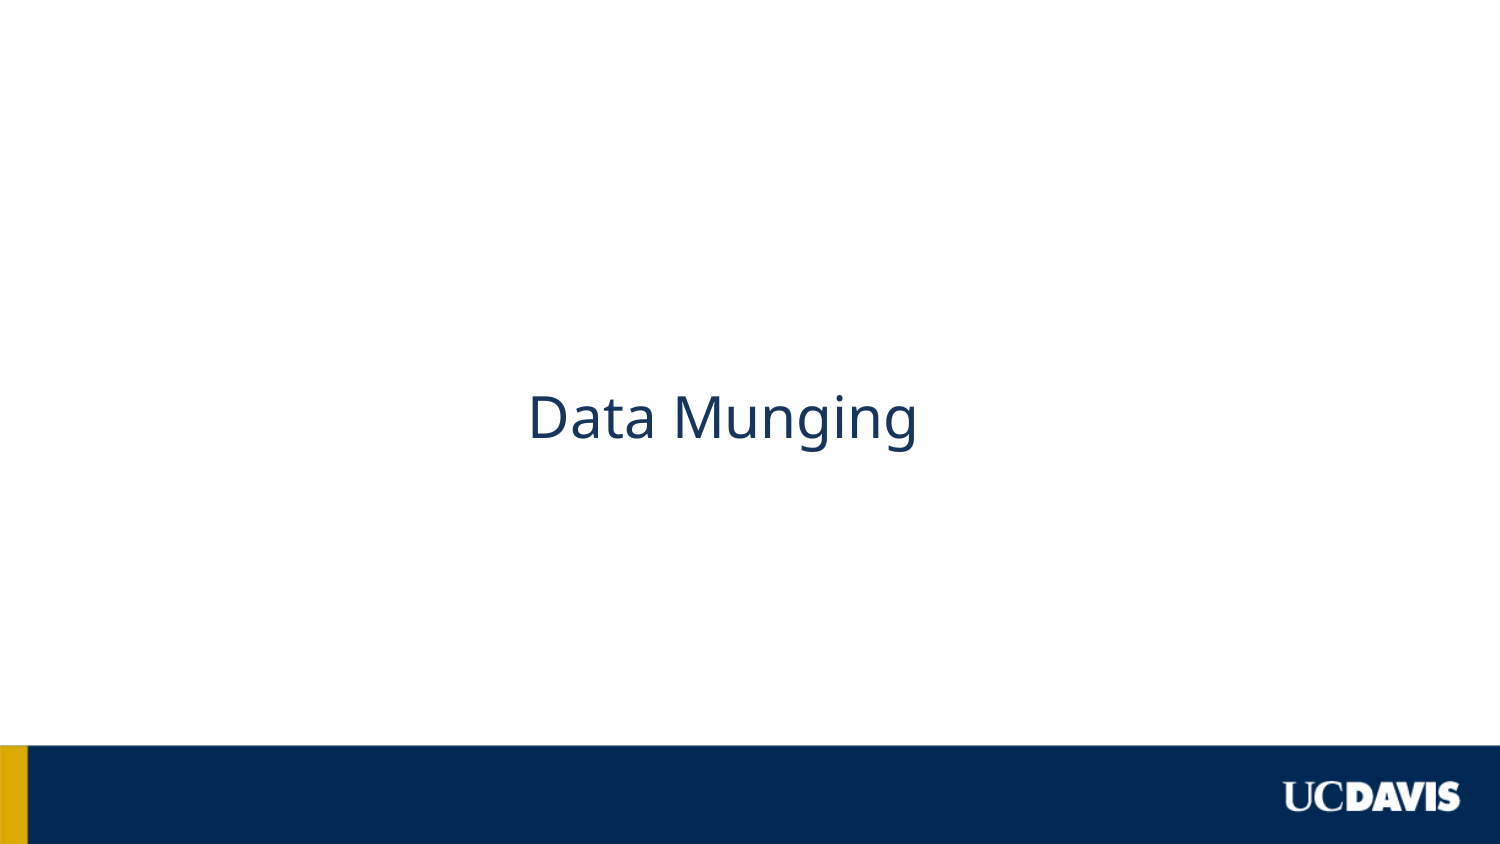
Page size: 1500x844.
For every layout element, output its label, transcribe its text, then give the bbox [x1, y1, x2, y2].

title Data Munging [86, 284, 1362, 465]
picture [0, 745, 1500, 844]
